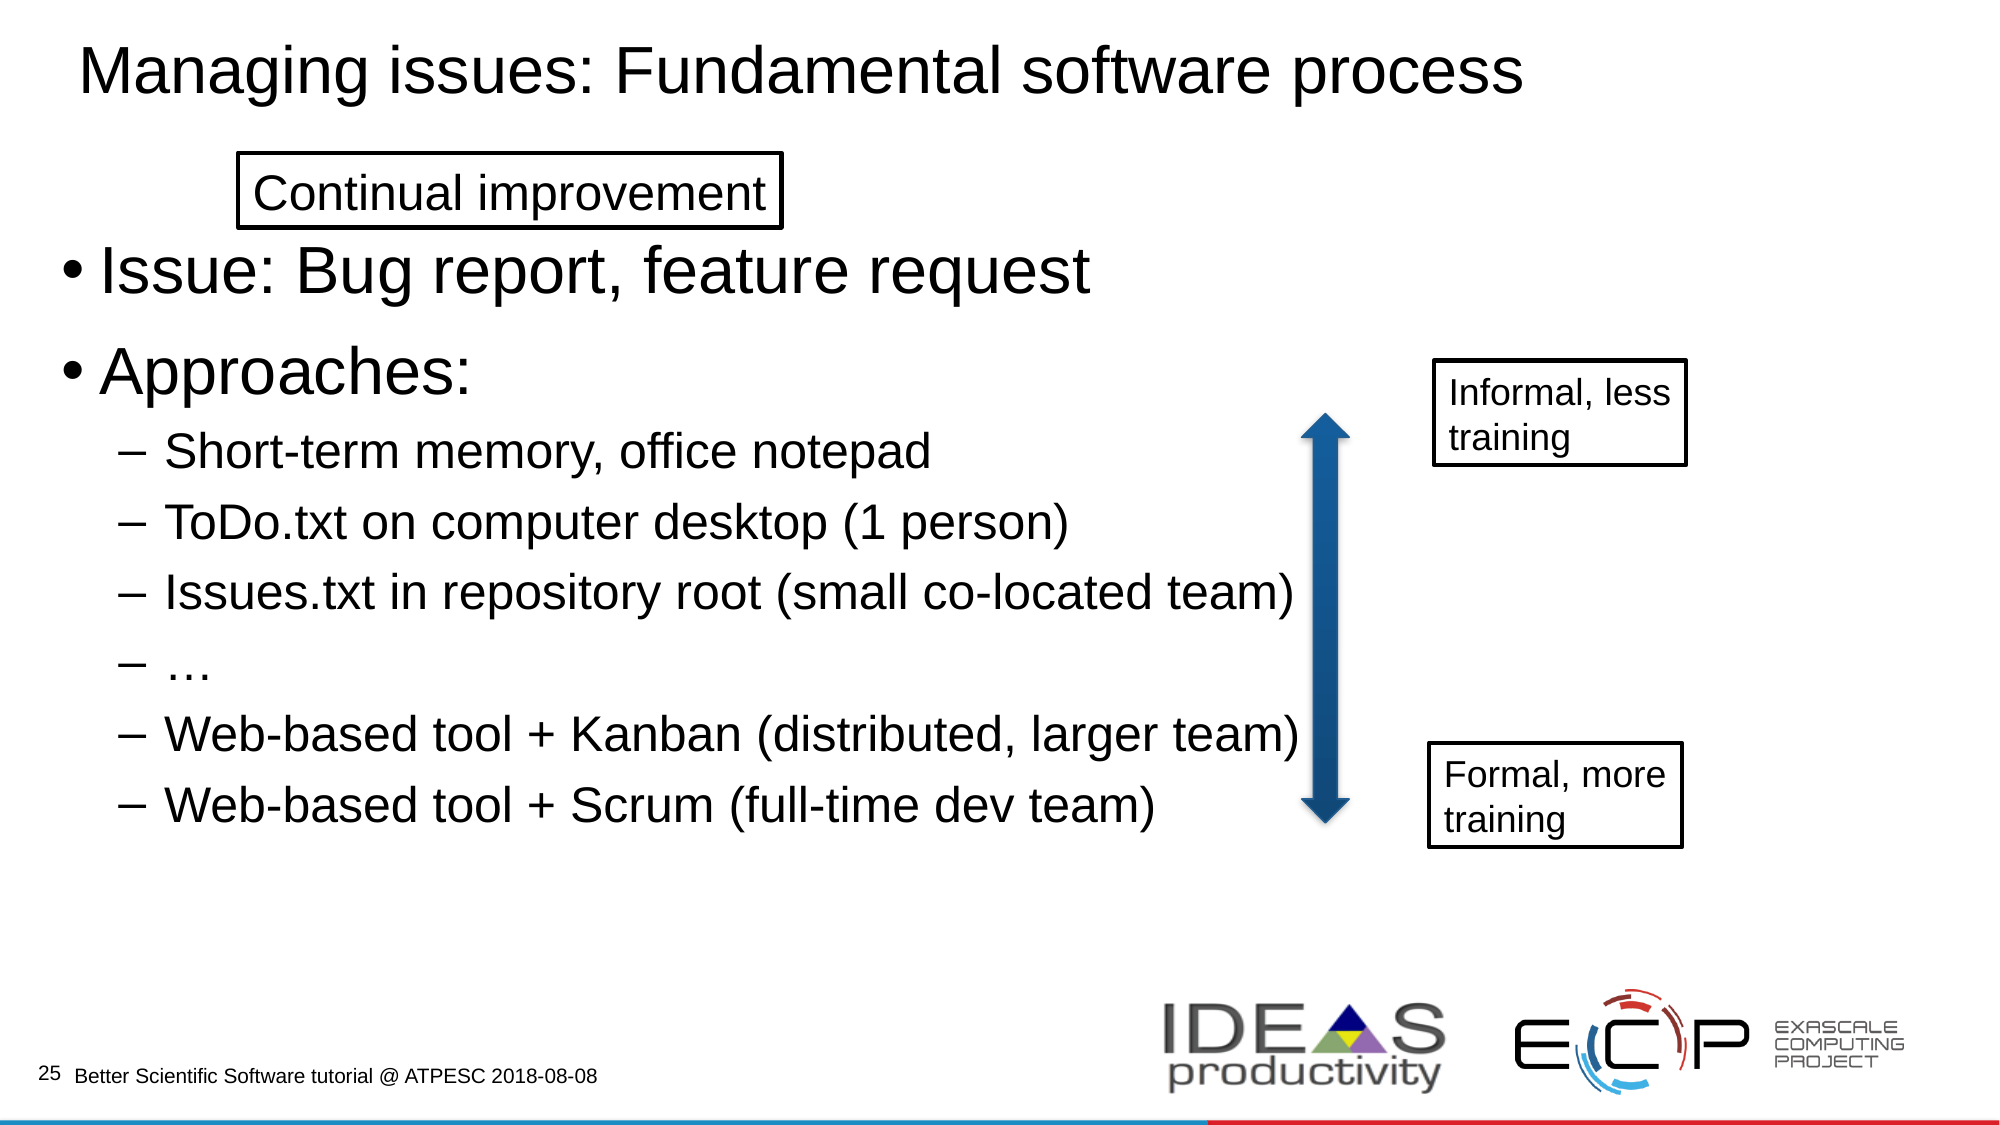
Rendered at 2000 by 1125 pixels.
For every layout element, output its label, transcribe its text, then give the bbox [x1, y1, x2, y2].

text_box Informal, less training [1432, 358, 1688, 467]
picture [1152, 995, 1456, 1101]
list Issue: Bug report, feature request Approaches: Short-term memory, office notepad ToDo.txt on computer desktop (1 person) Issues.txt in repository root (small co-located team) … Web-based tool + Kanban (distributed, larger team) Web-based tool + Scrum (full-time dev team) [46, 228, 1387, 1092]
text_box Formal, more training [1427, 741, 1684, 849]
text_box Continual improvement [236, 151, 784, 230]
text_box [1300, 412, 1350, 824]
title Managing issues: Fundamental software process [62, 31, 1689, 195]
picture [1515, 989, 1904, 1095]
